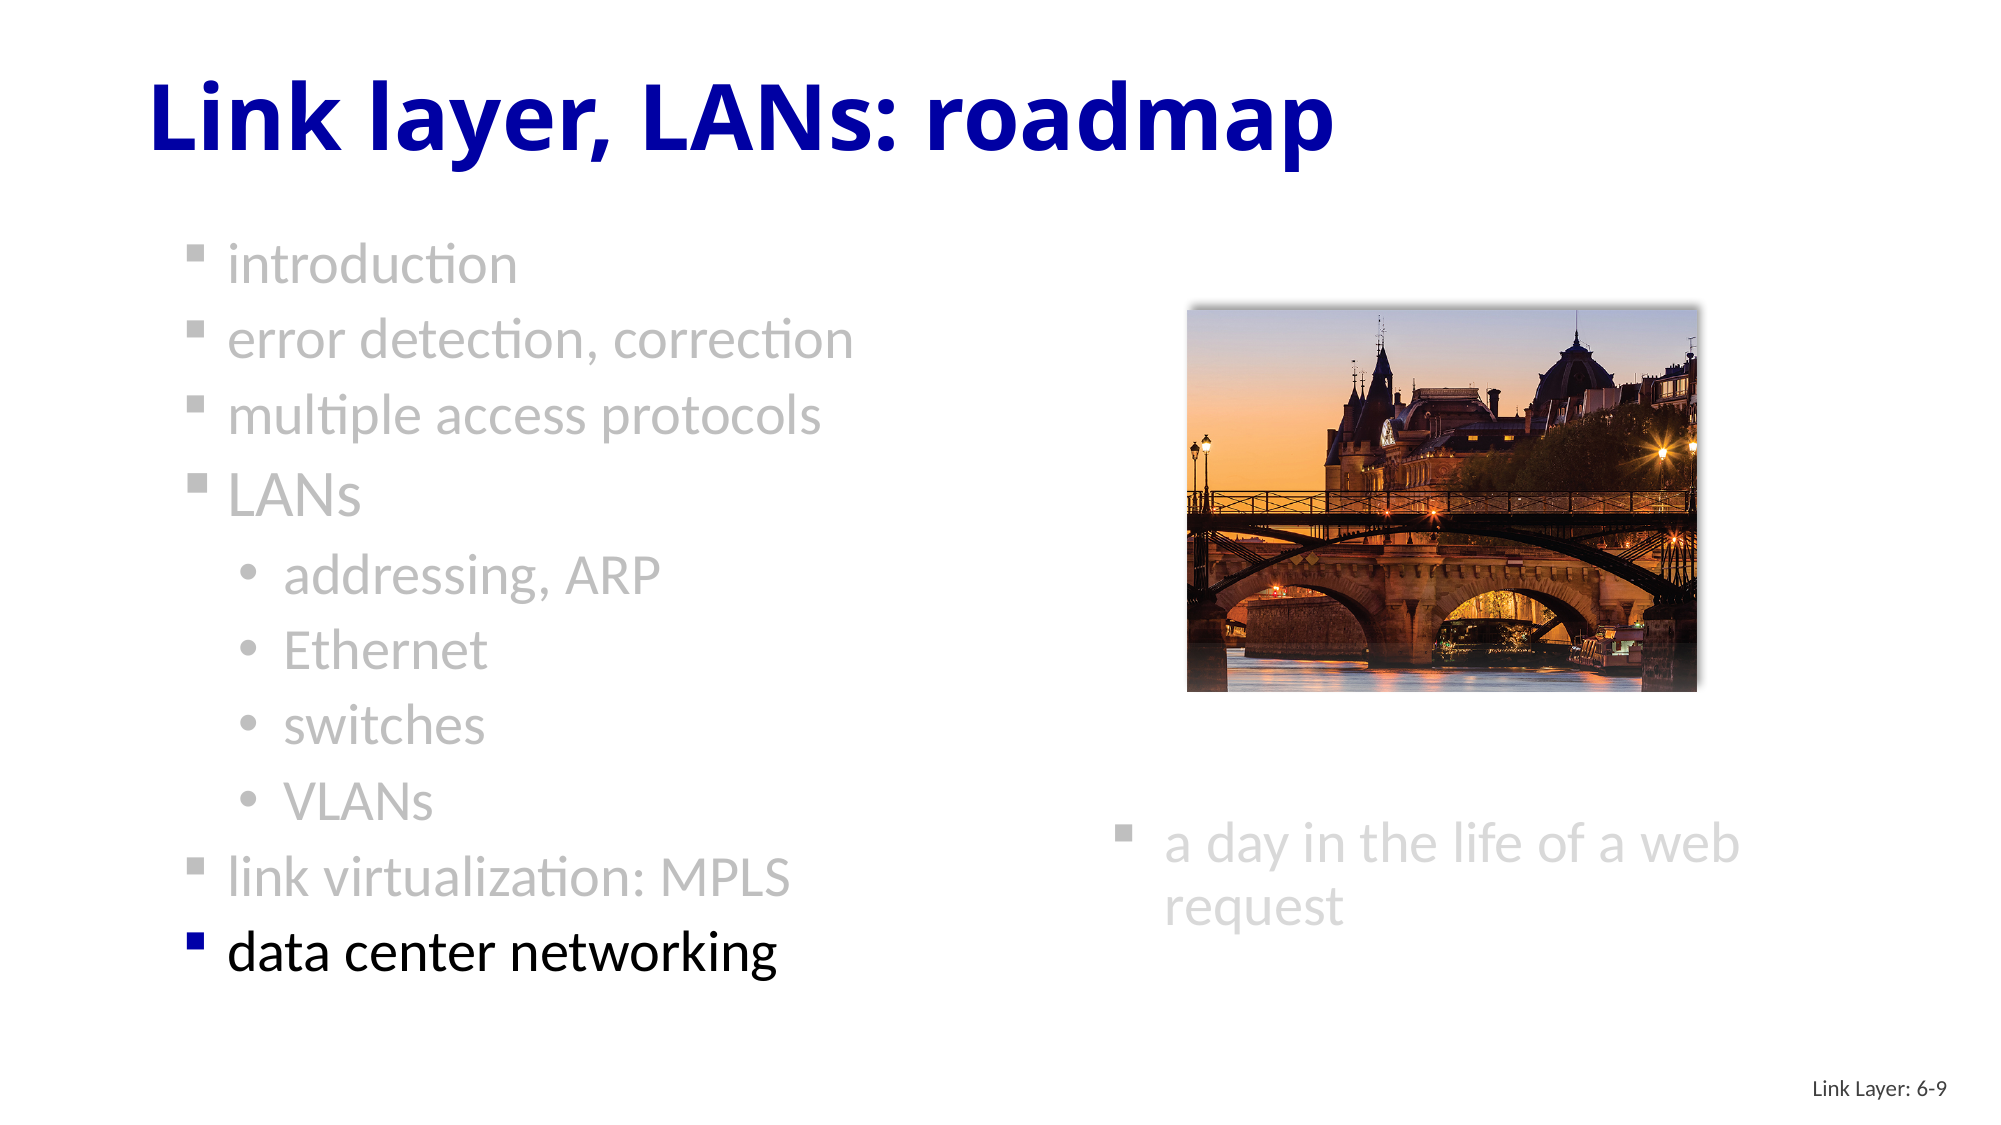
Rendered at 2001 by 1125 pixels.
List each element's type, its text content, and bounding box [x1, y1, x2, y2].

title Link layer, LANs: roadmap [131, 47, 1856, 195]
slide_number Link Layer: 6-9 [1512, 1056, 1963, 1117]
picture [1187, 310, 1697, 692]
text_box a day in the life of a web request [1080, 804, 1907, 966]
text_box introduction error detection, correction multiple access protocols LANs addressing, ARP Ethernet switches VLANs link virtualization: MPLS data center networking [165, 225, 1080, 1053]
